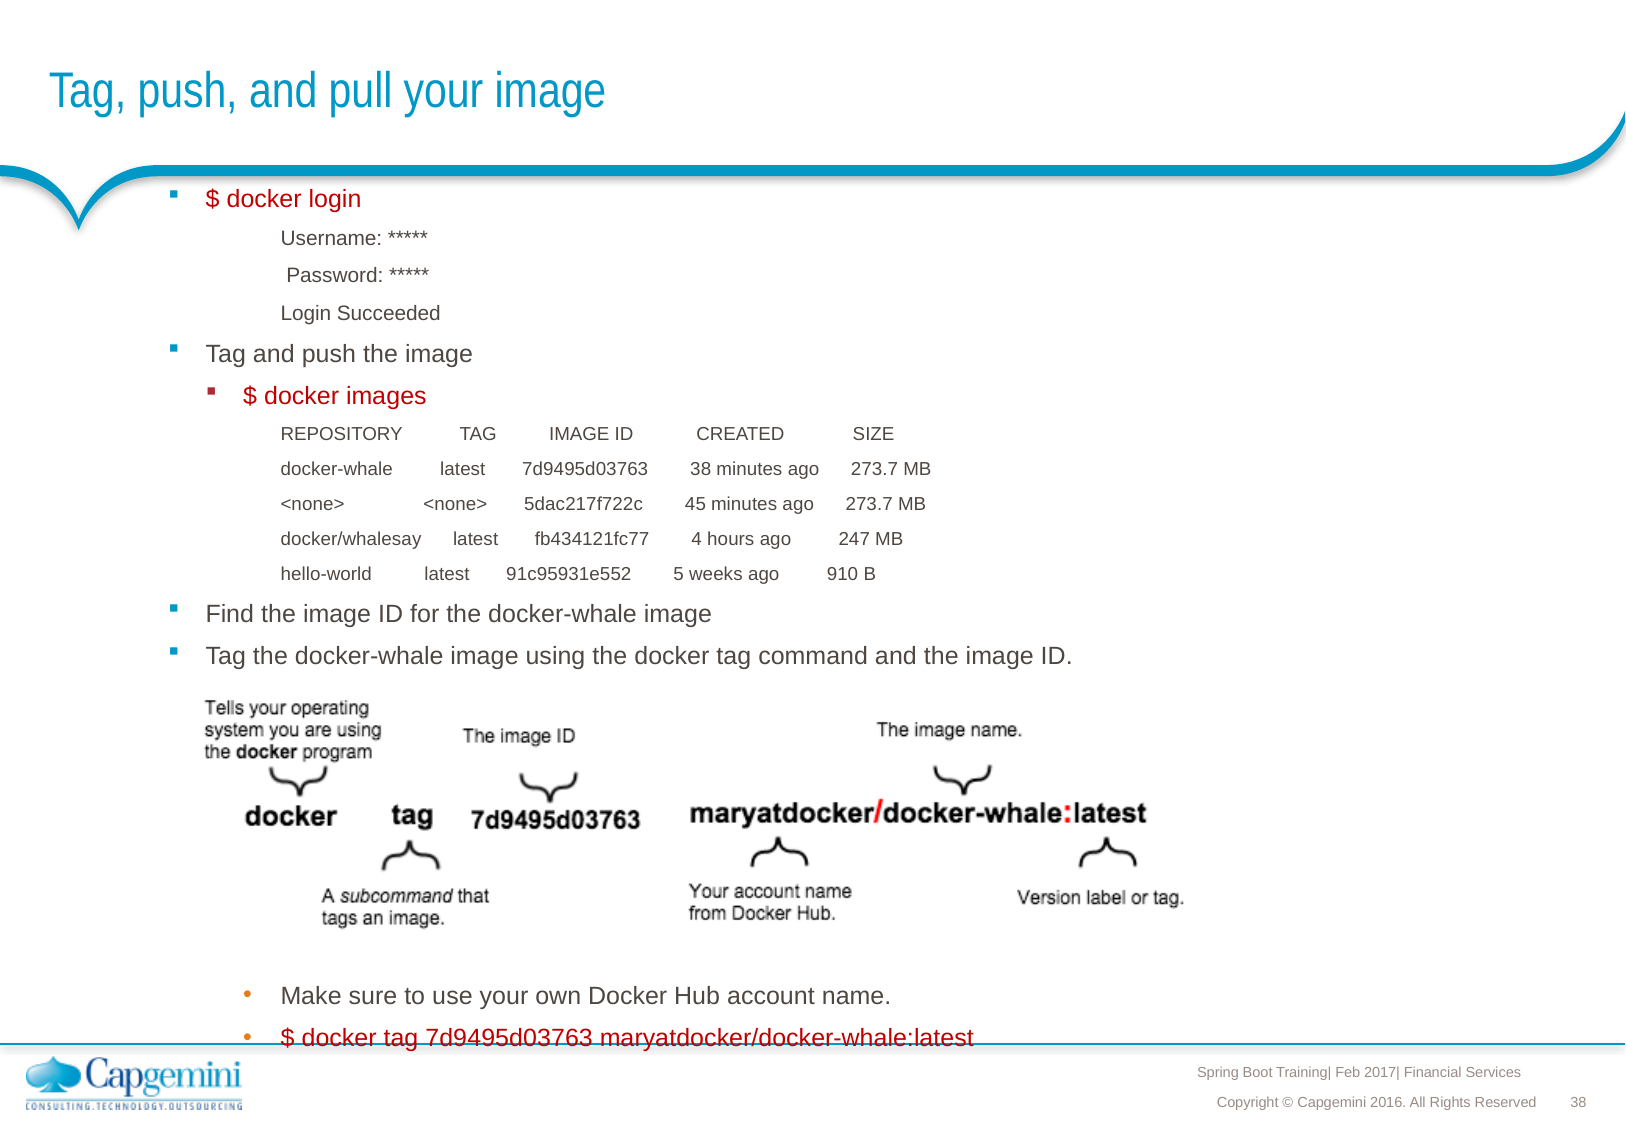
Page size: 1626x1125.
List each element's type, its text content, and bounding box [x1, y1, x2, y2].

picture [180, 677, 1210, 964]
title Tag, push, and pull your image [0, 0, 1625, 165]
picture [26, 1056, 168, 1110]
list $ docker login Username: ***** Password: ***** Login Succeeded Tag and push the image $ docker images REPOSITORY TAG IMAGE ID CREATED SIZE docker-whale latest 7d9495d03763 38 minutes ago 273.7 MB <none> <none> 5dac217f722c 45 minutes ago 273.7 MB docker/whalesay latest fb434121fc77 4 hours ago 247 MB hello-world latest 91c95931e552 5 weeks ago 910 B Find the image ID for the docker-whale image Tag the docker-whale image using the docker tag command and the image ID. Make sure to use your own Docker Hub account name. $ docker tag 7d9495d03763 maryatdocker/docker-whale:latest [168, 170, 1491, 1125]
